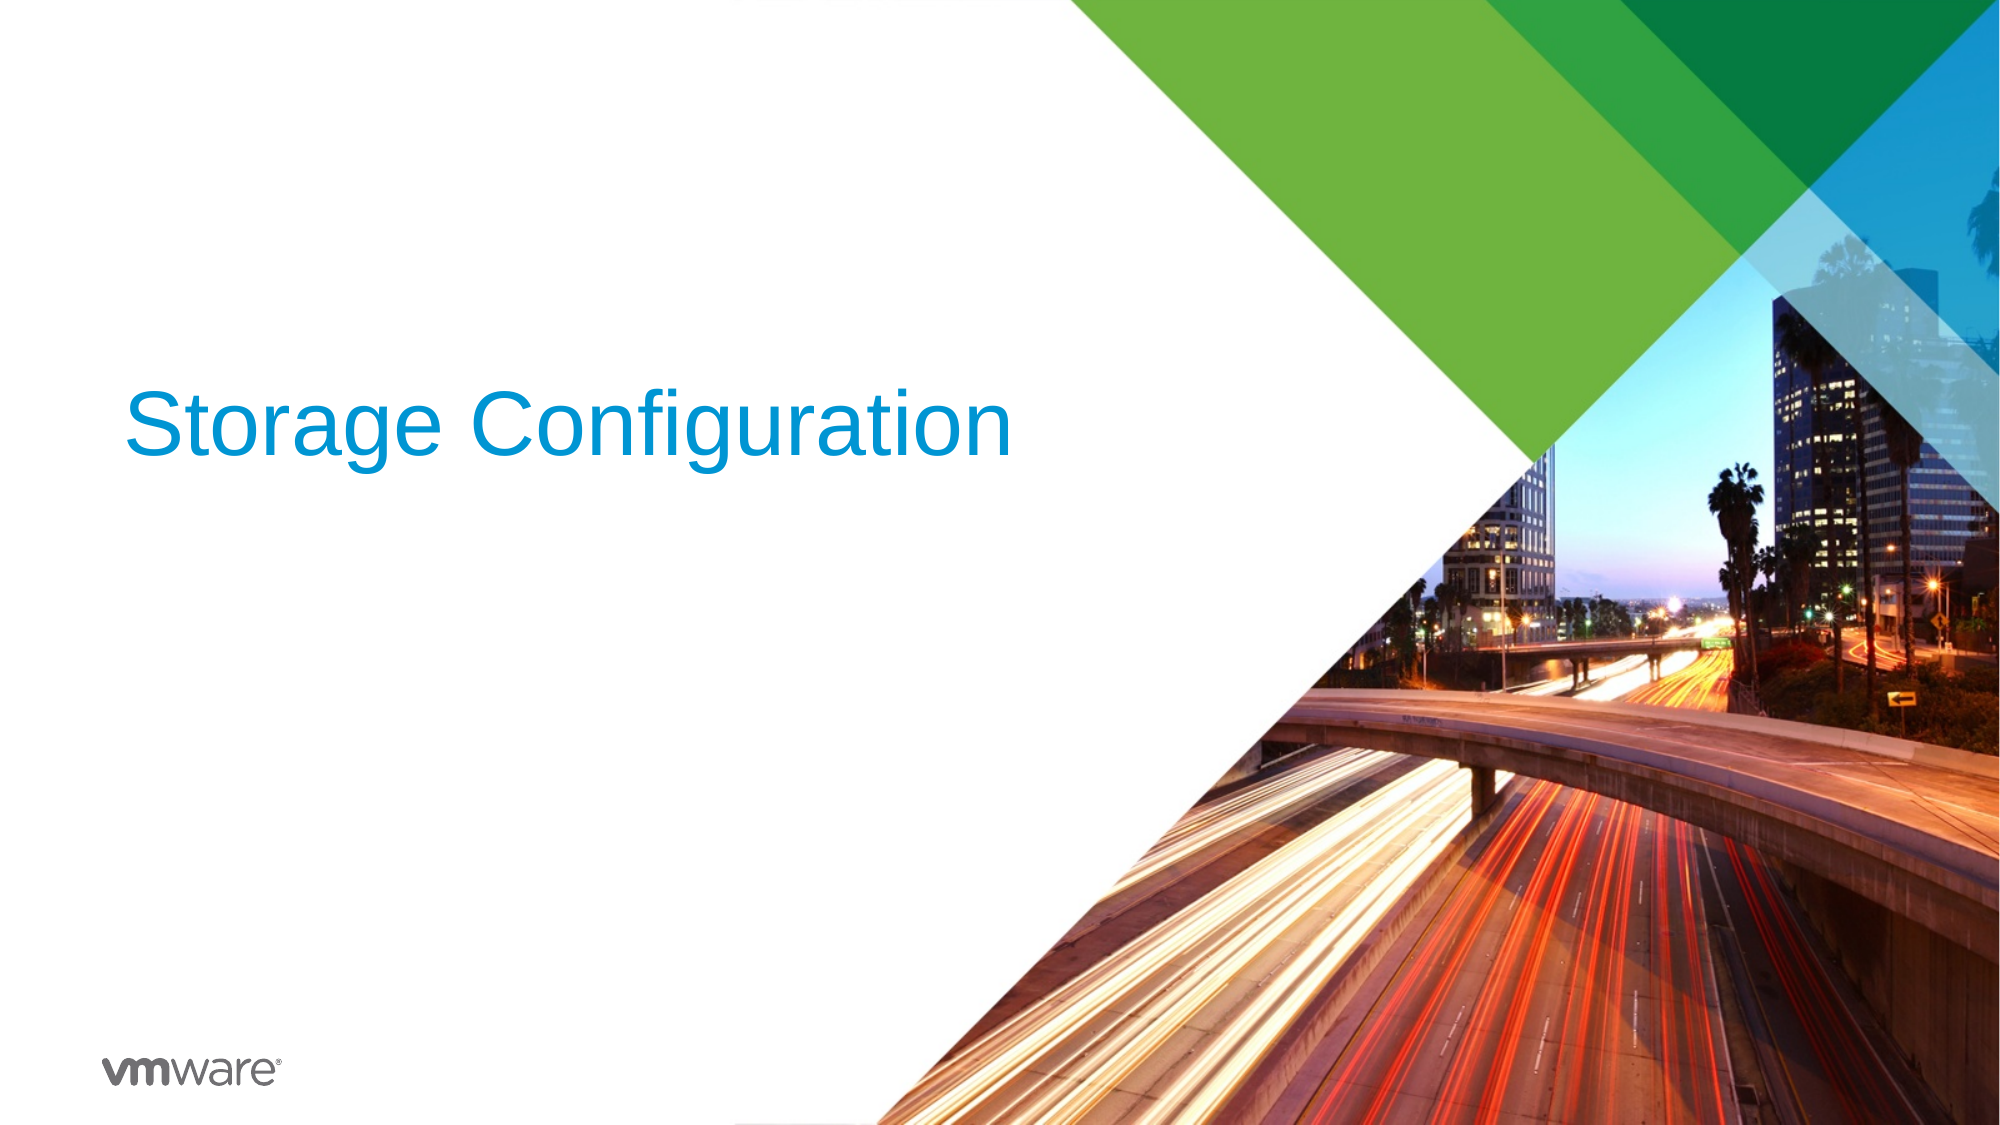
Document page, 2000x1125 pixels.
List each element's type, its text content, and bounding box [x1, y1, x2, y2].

title Storage Configuration [123, 224, 1417, 475]
picture [0, 0, 2000, 1125]
